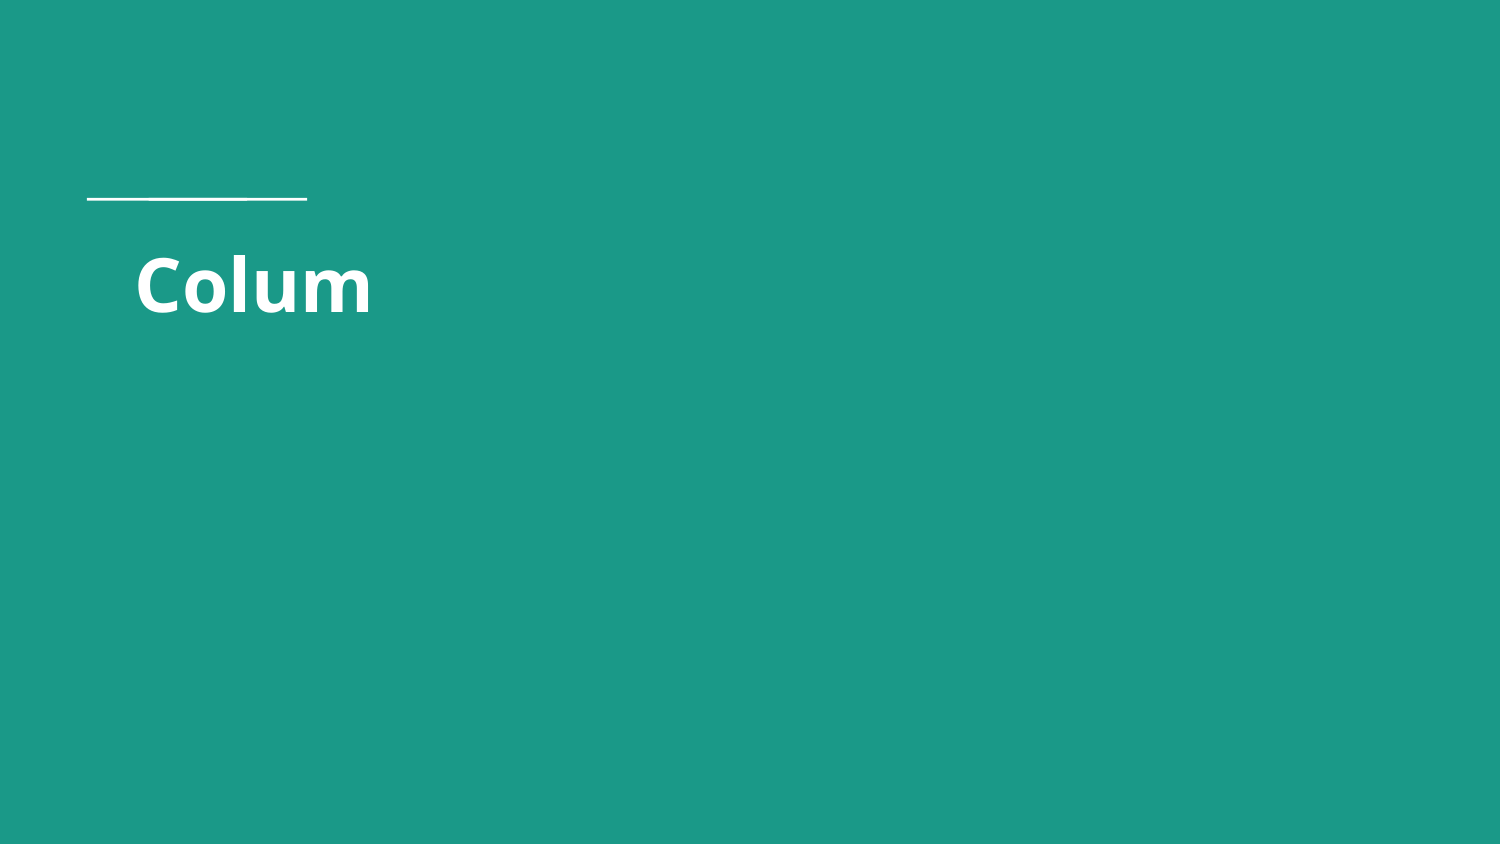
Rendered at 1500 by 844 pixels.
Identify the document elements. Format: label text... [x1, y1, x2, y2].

title Colum [119, 216, 1381, 466]
